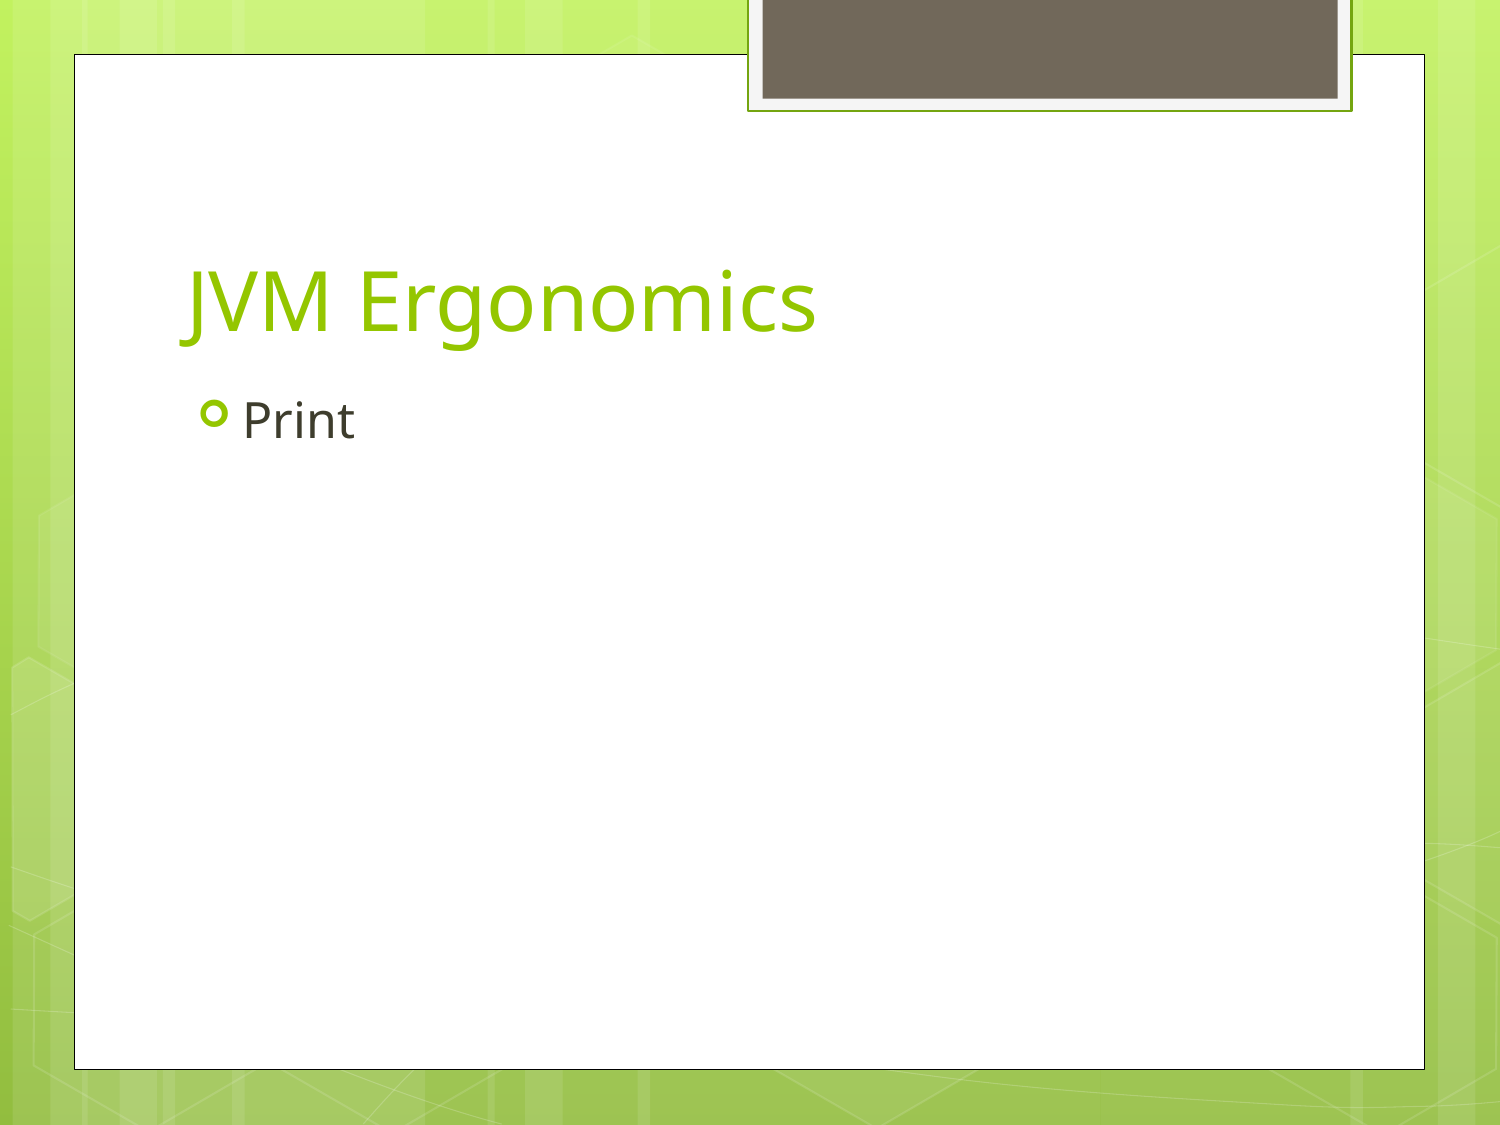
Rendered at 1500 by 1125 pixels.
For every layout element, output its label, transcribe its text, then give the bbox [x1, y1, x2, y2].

list Print [171, 381, 1283, 957]
title JVM Ergonomics [171, 168, 1324, 357]
